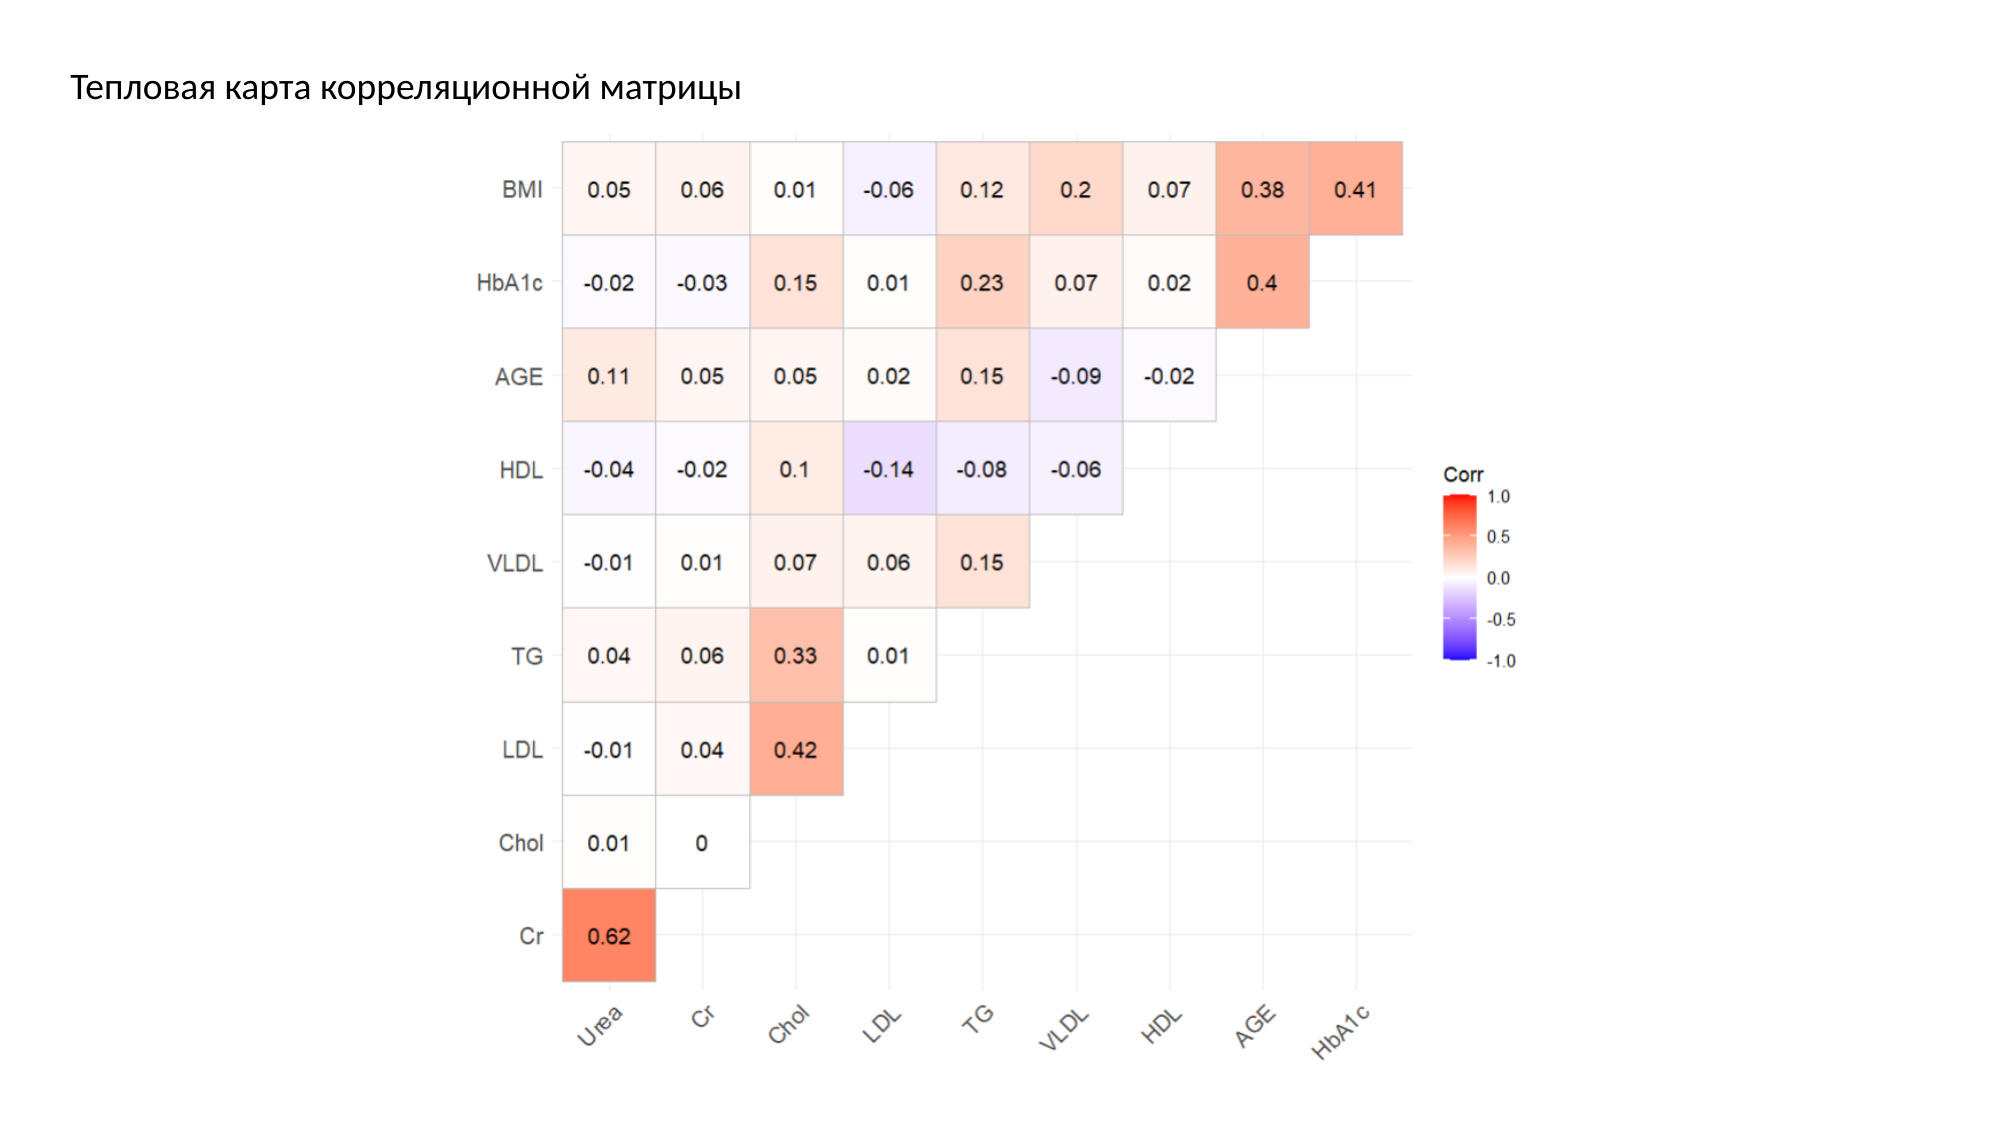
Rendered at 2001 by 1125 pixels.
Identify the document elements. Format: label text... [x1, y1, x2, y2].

picture [453, 134, 1547, 1071]
text_box Тепловая карта корреляционной матрицы [55, 54, 1033, 115]
